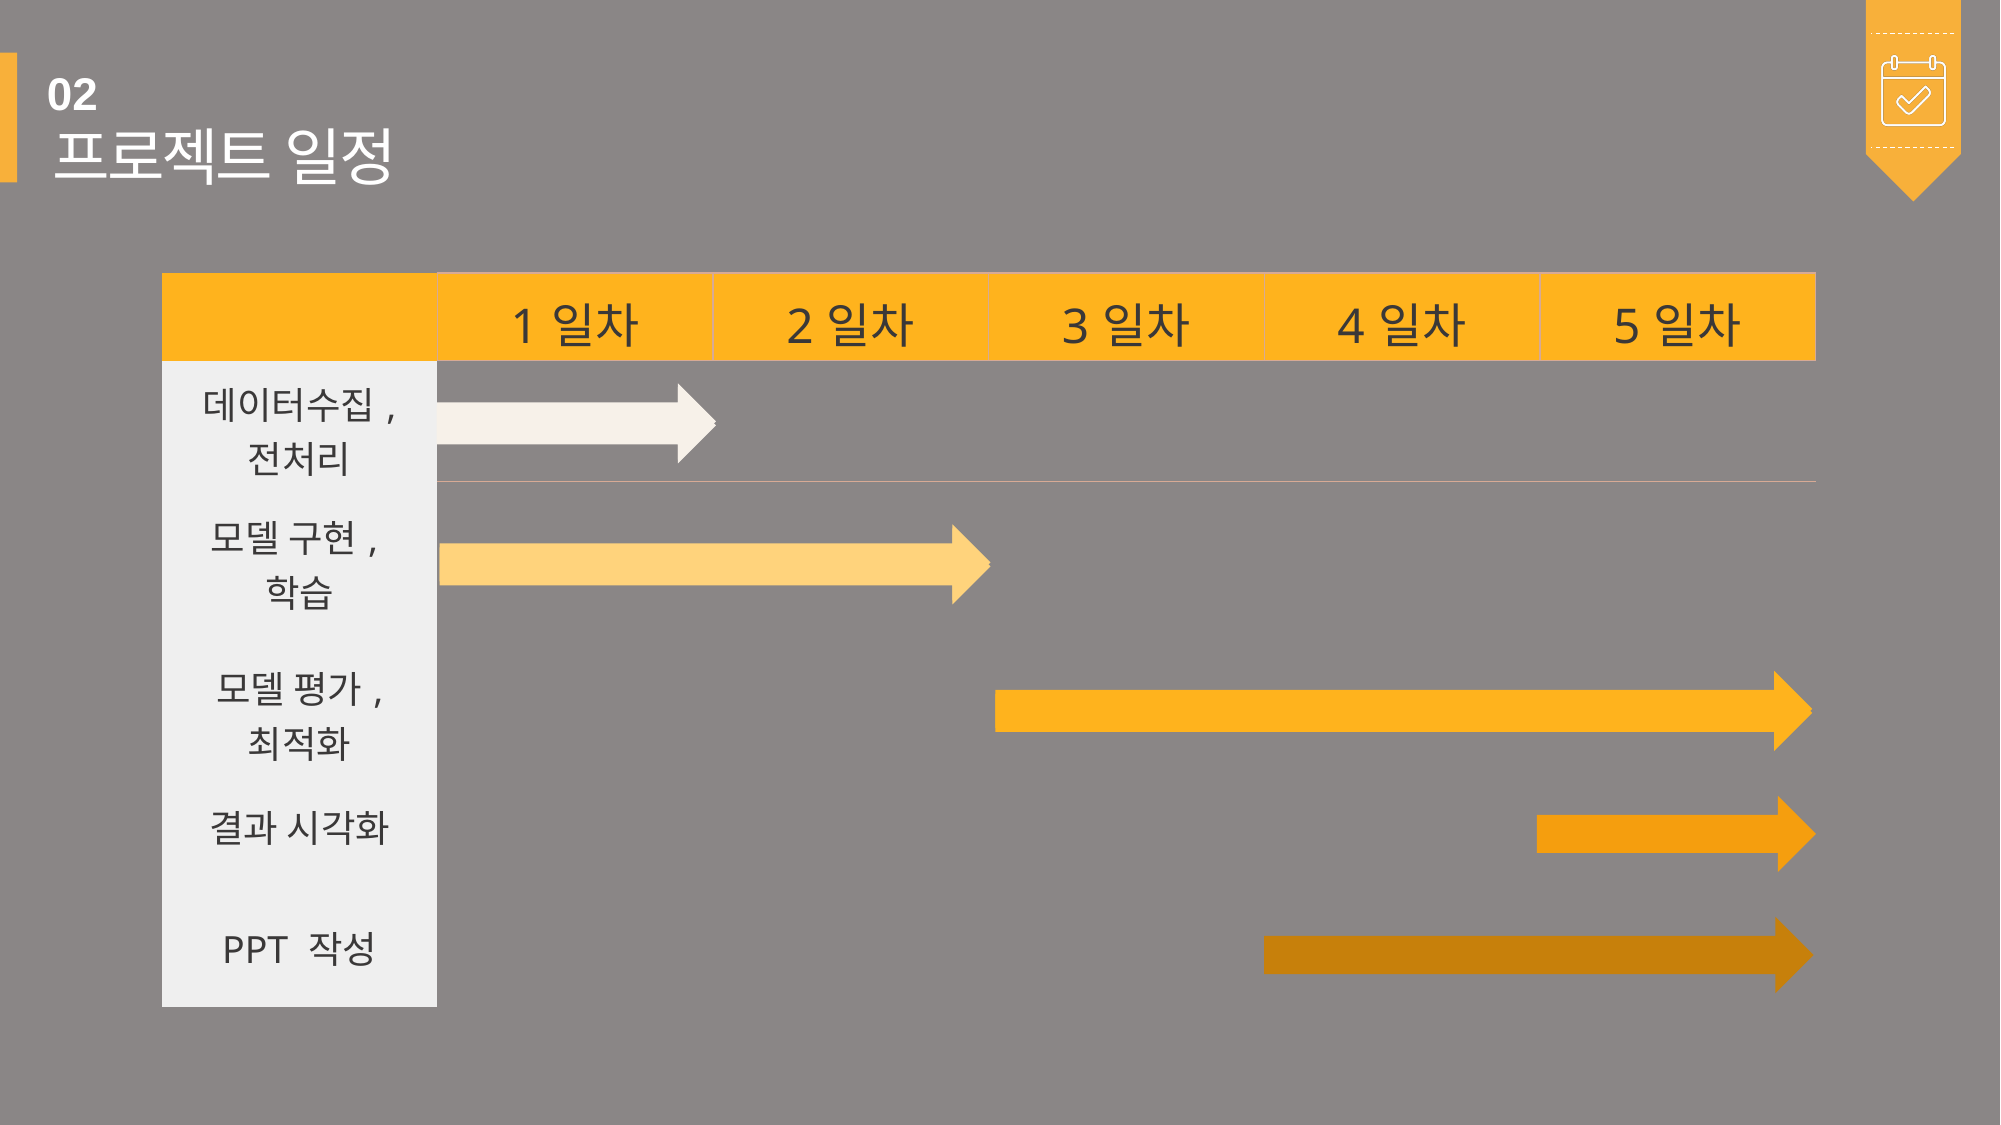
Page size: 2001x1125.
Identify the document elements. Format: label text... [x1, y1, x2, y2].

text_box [161, 272, 1817, 1008]
picture [1875, 52, 1952, 129]
text_box [0, 52, 18, 183]
text_box 02 [32, 56, 113, 127]
text_box 프로젝트 일정 [38, 110, 412, 201]
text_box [1865, 0, 1961, 202]
